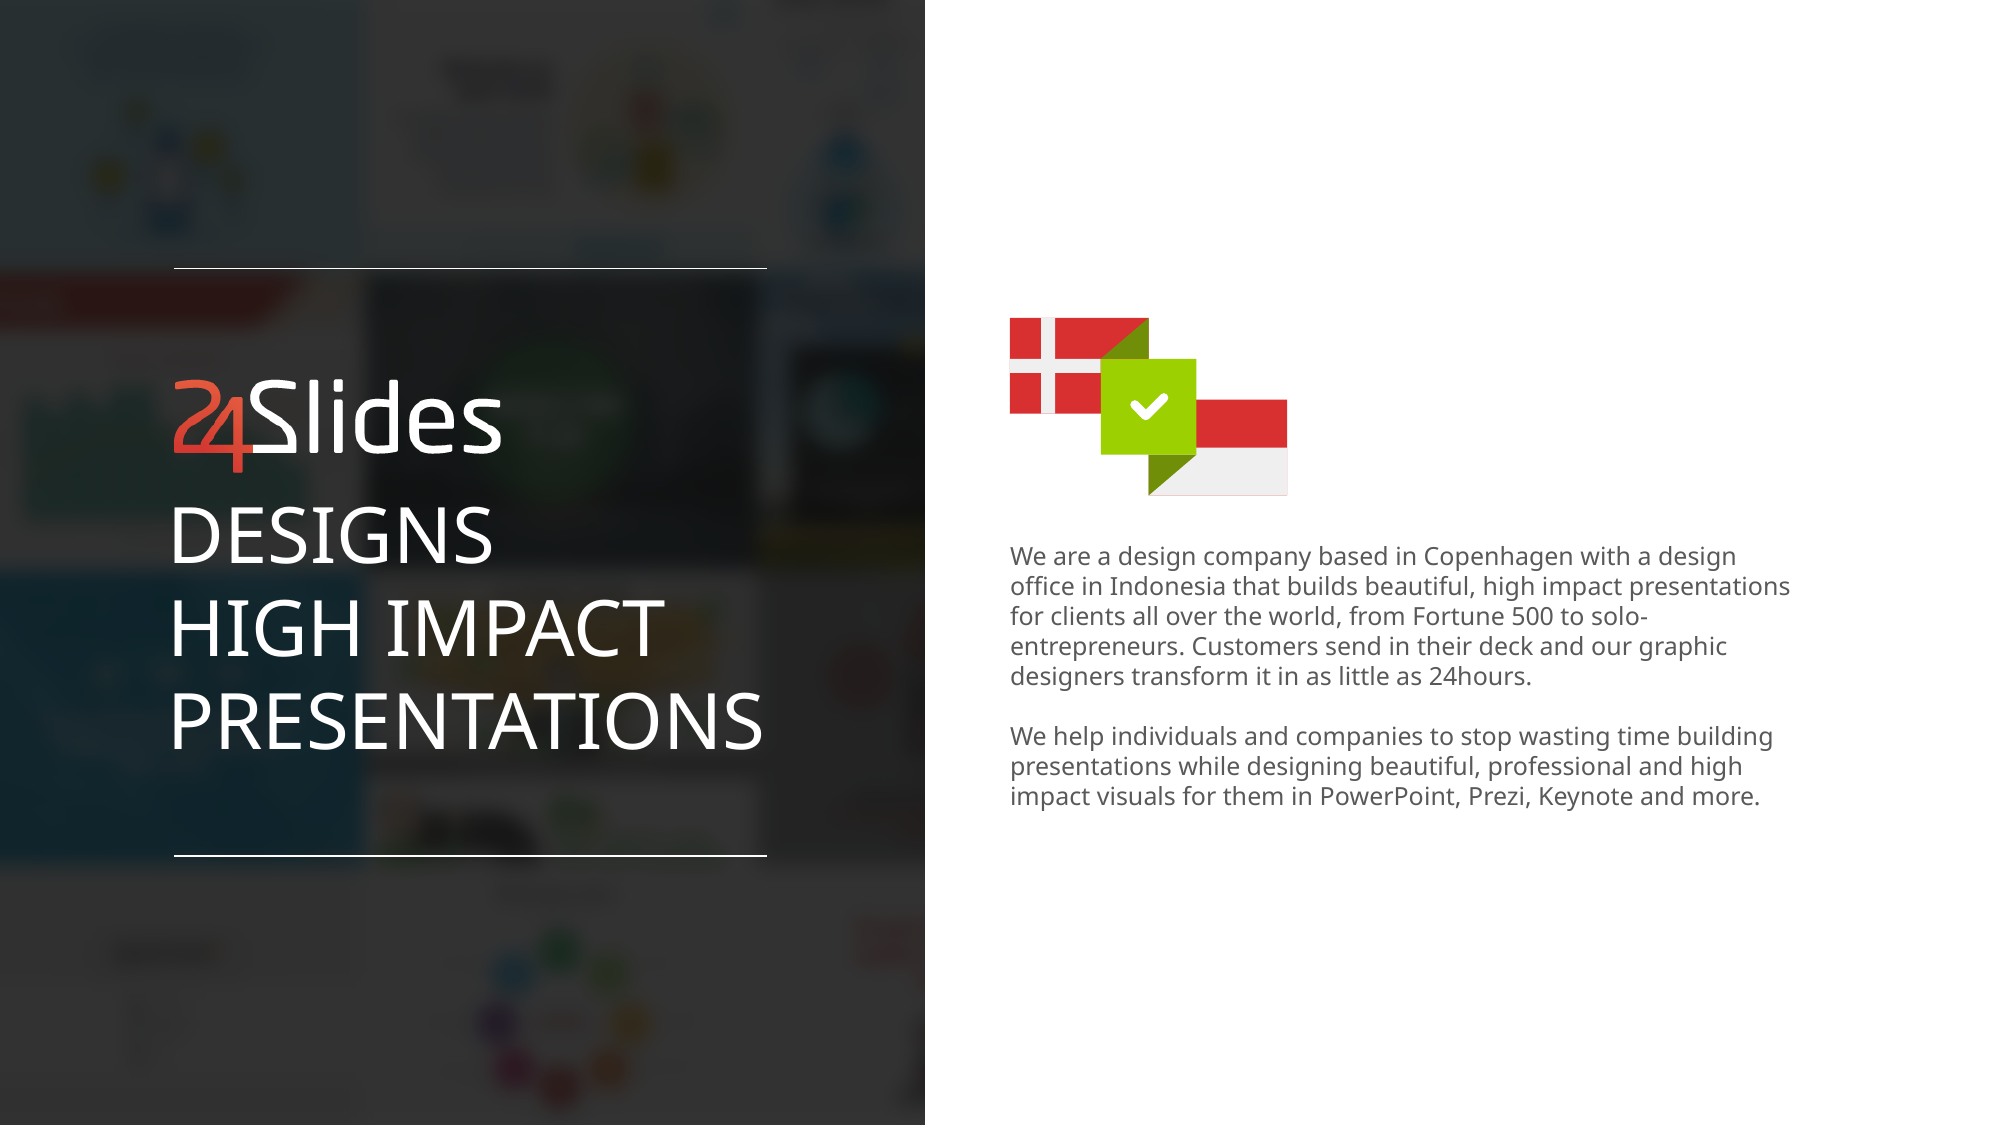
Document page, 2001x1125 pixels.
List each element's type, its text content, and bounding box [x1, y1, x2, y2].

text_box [1009, 317, 1288, 496]
text_box We are a design company based in Copenhagen with a design office in Indonesia that builds beautiful, high impact presentations for clients all over the world, from Fortune 500 to solo-entrepreneurs. Customers send in their deck and our graphic designers transform it in as little as 24hours. We help individuals and companies to stop wasting time building presentations while designing beautiful, professional and high impact visuals for them in PowerPoint, Prezi, Keynote and more. [999, 530, 1819, 821]
picture [0, 0, 926, 1125]
